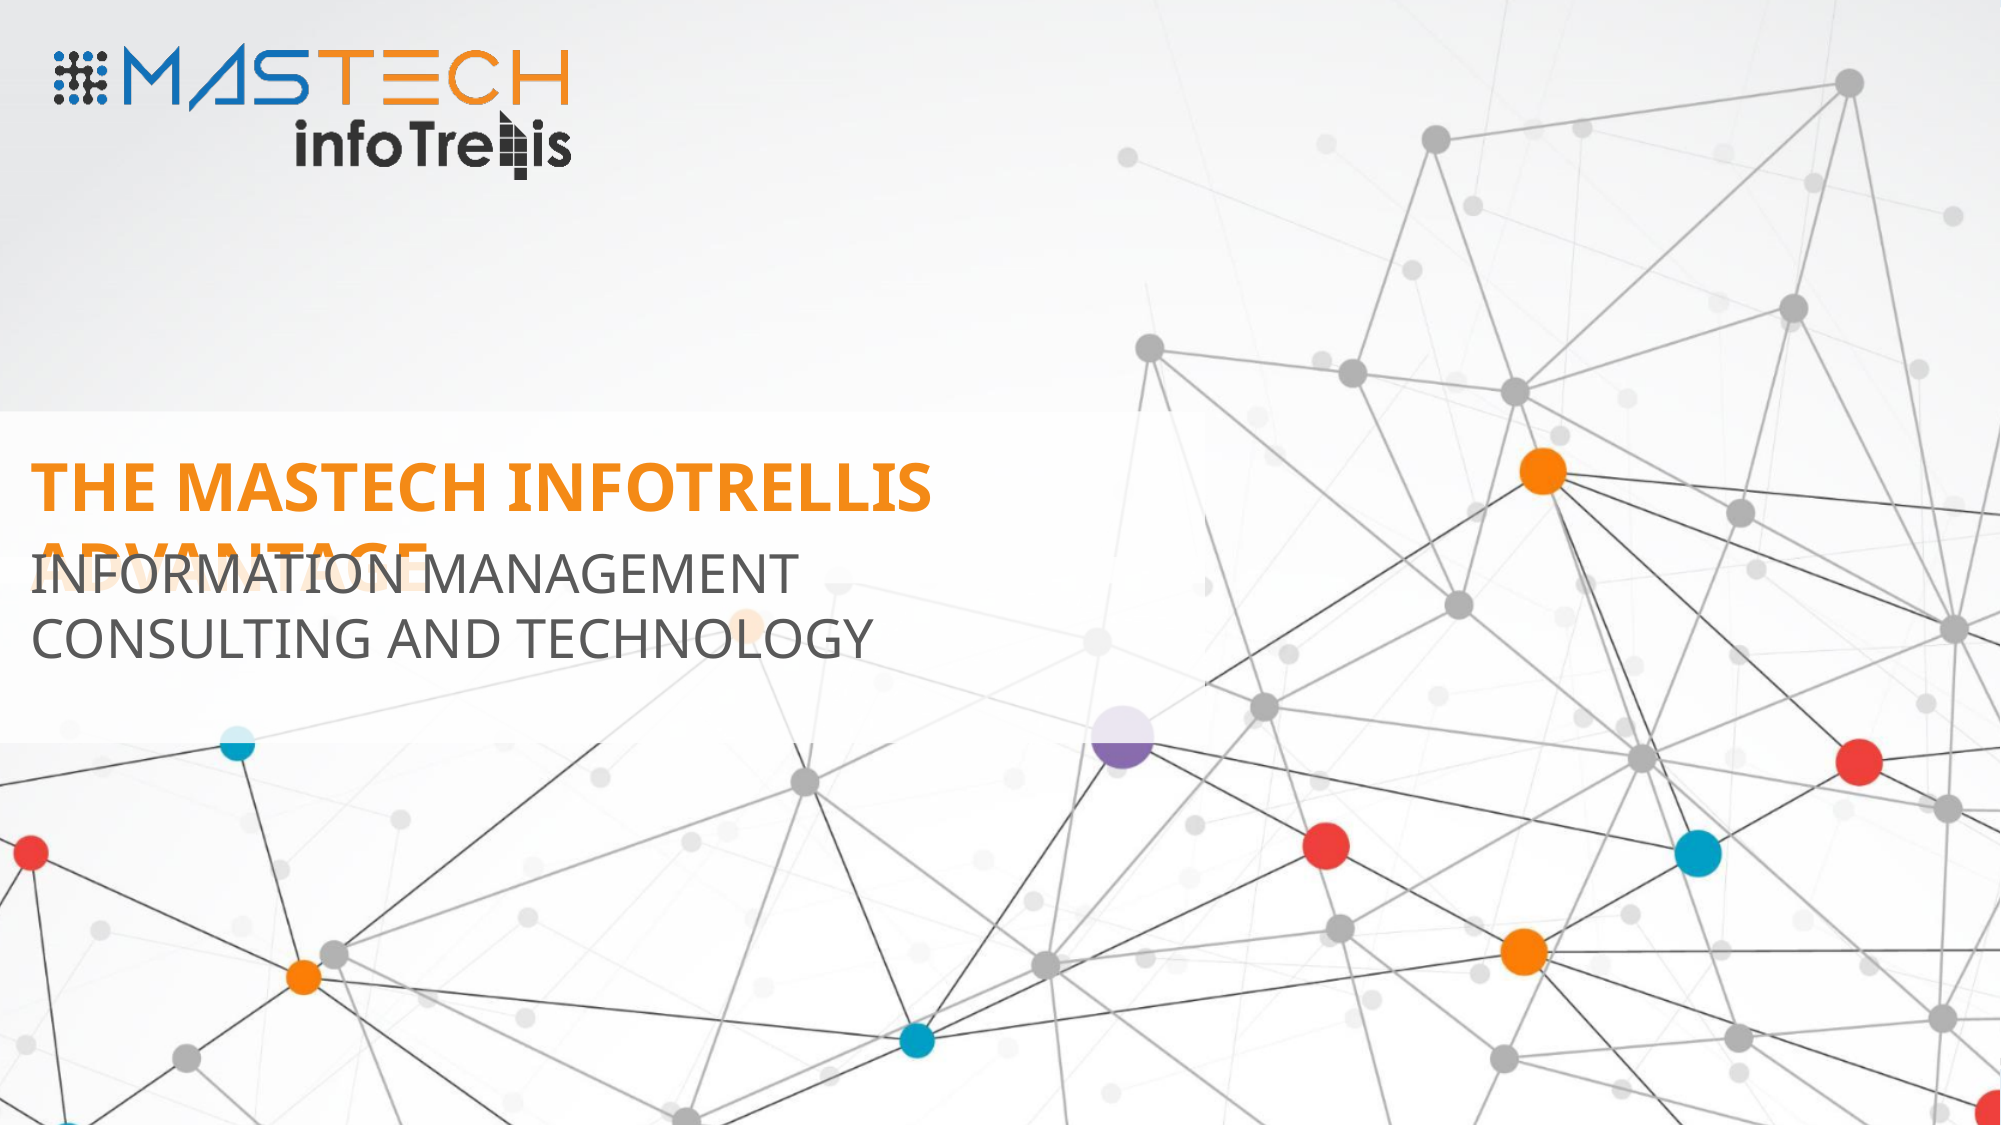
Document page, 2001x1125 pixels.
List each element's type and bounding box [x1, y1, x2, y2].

text_box [0, 411, 1216, 744]
picture [0, 0, 2000, 1125]
